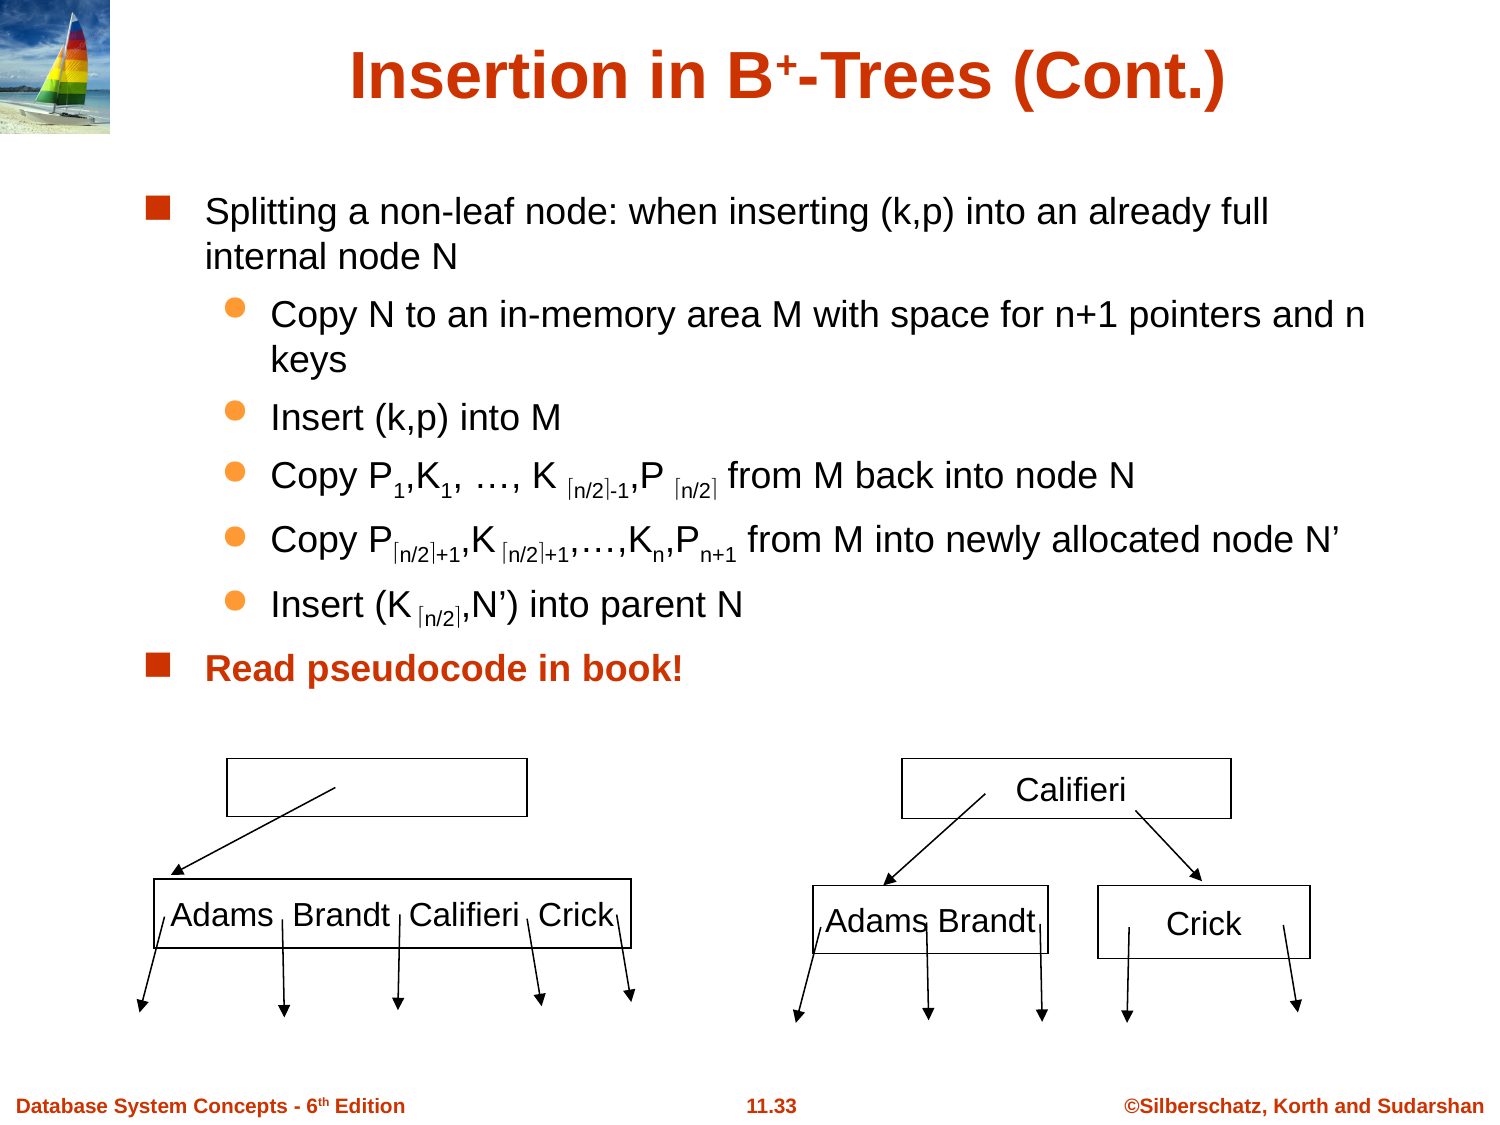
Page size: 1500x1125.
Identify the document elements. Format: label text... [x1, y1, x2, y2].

text_box Califieri [902, 758, 1232, 819]
text_box [392, 914, 405, 1011]
title Insertion in B+-Trees (Cont.) [125, 18, 1452, 120]
text_box [1135, 810, 1203, 882]
text_box [922, 922, 935, 1021]
text_box [616, 914, 636, 1003]
text_box [526, 918, 546, 1007]
text_box [136, 916, 165, 1013]
picture [0, 0, 110, 134]
text_box Adams Brandt [812, 885, 1049, 954]
text_box [883, 793, 986, 886]
text_box [1035, 923, 1049, 1022]
text_box [1121, 927, 1134, 1023]
text_box [277, 919, 291, 1018]
text_box Adams Brandt Califieri Crick [154, 879, 632, 948]
text_box Crick [1097, 885, 1311, 959]
text_box [170, 787, 336, 875]
list Splitting a non-leaf node: when inserting (k,p) into an already full internal node N Copy N to an in-memory area M with space for n+1 pointers and n keys Insert (k,p) into M Copy P1,K1, …, K n/2-1,P n/2 from M back into node N Copy Pn/2+1,K n/2+1,…,Kn,Pn+1 from M into newly allocated node N’ Insert (K n/2,N’) into parent N Read pseudocode in book! [133, 179, 1391, 984]
text_box [792, 927, 821, 1023]
text_box [227, 758, 527, 817]
text_box [1283, 924, 1302, 1013]
